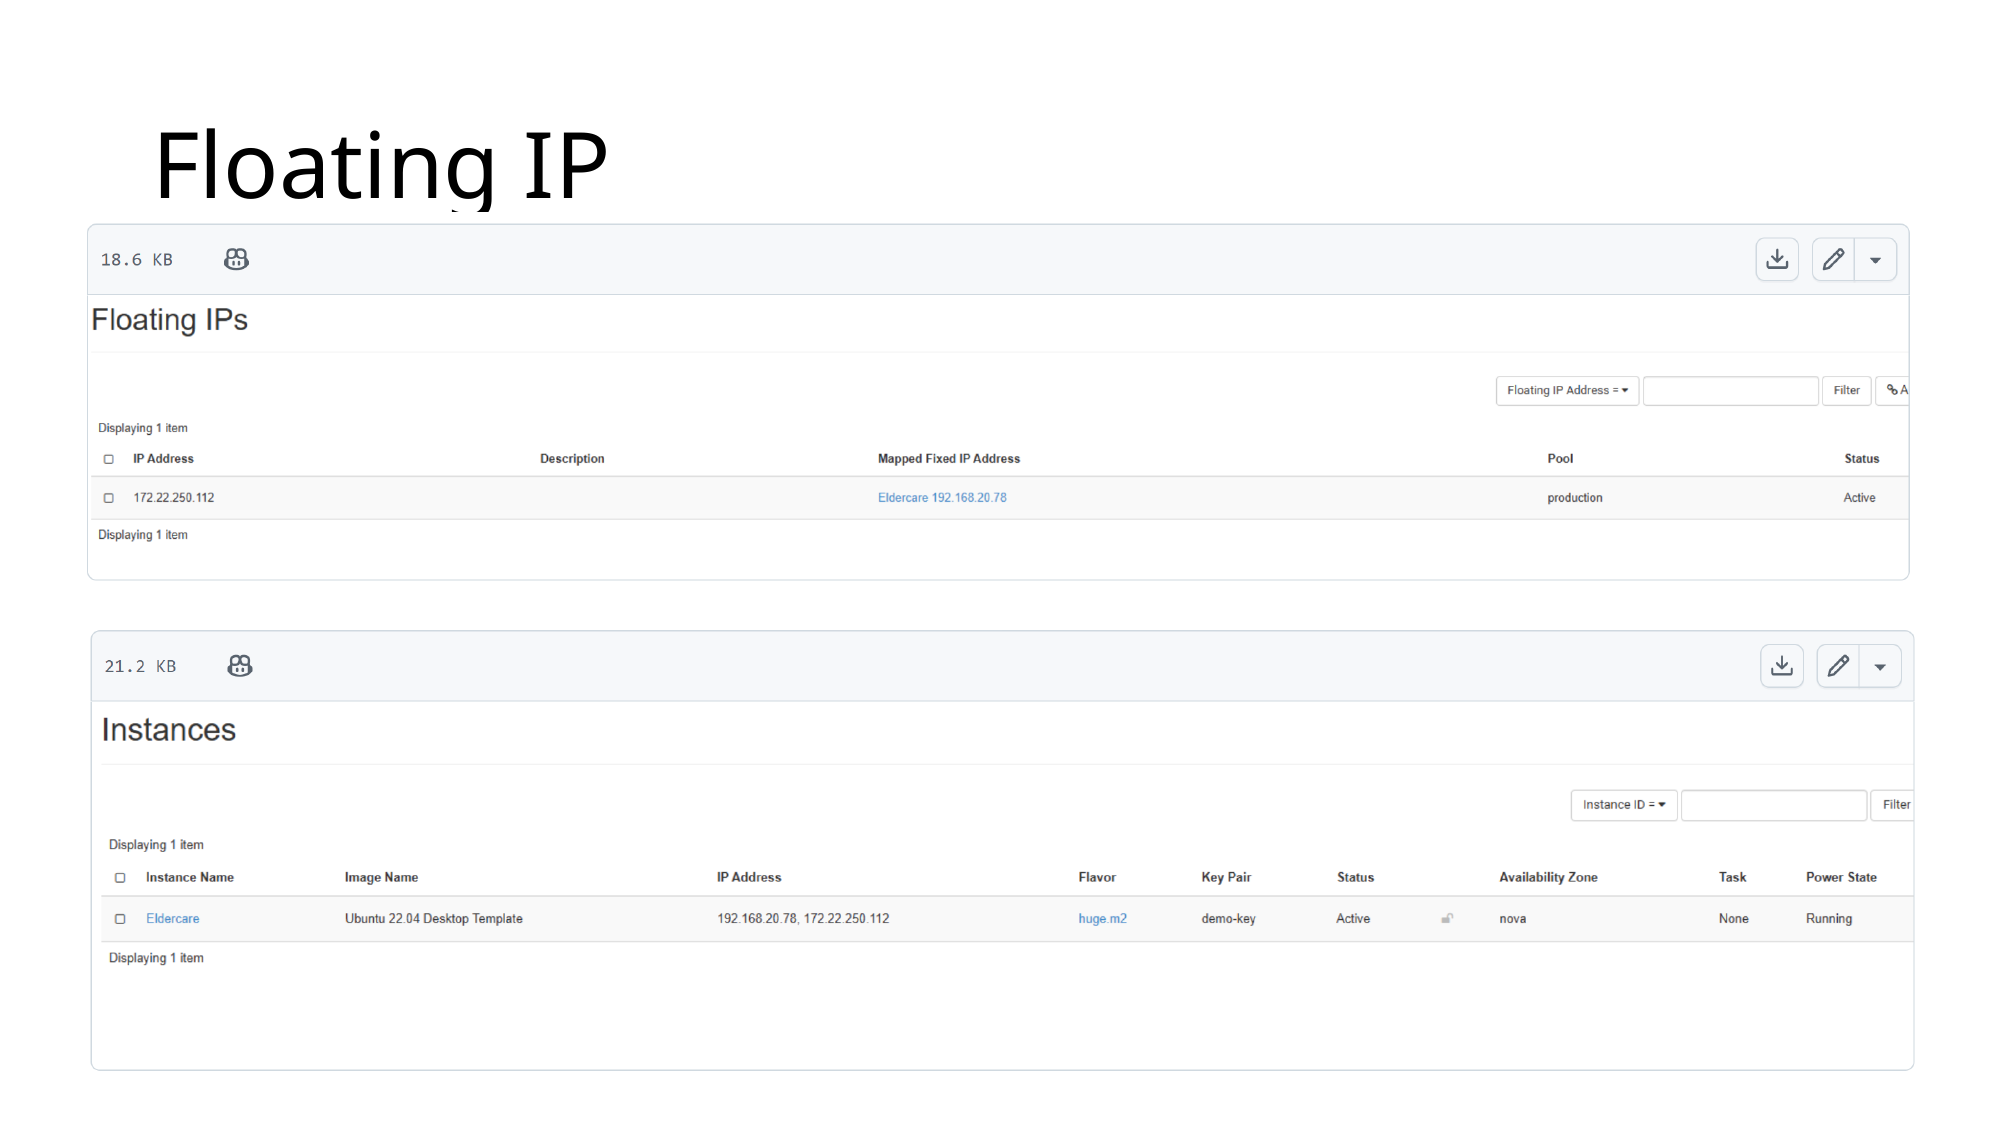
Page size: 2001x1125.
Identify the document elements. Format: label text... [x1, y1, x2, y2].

picture [87, 618, 1925, 1085]
title Floating IP [137, 59, 1863, 212]
picture [80, 212, 1920, 592]
